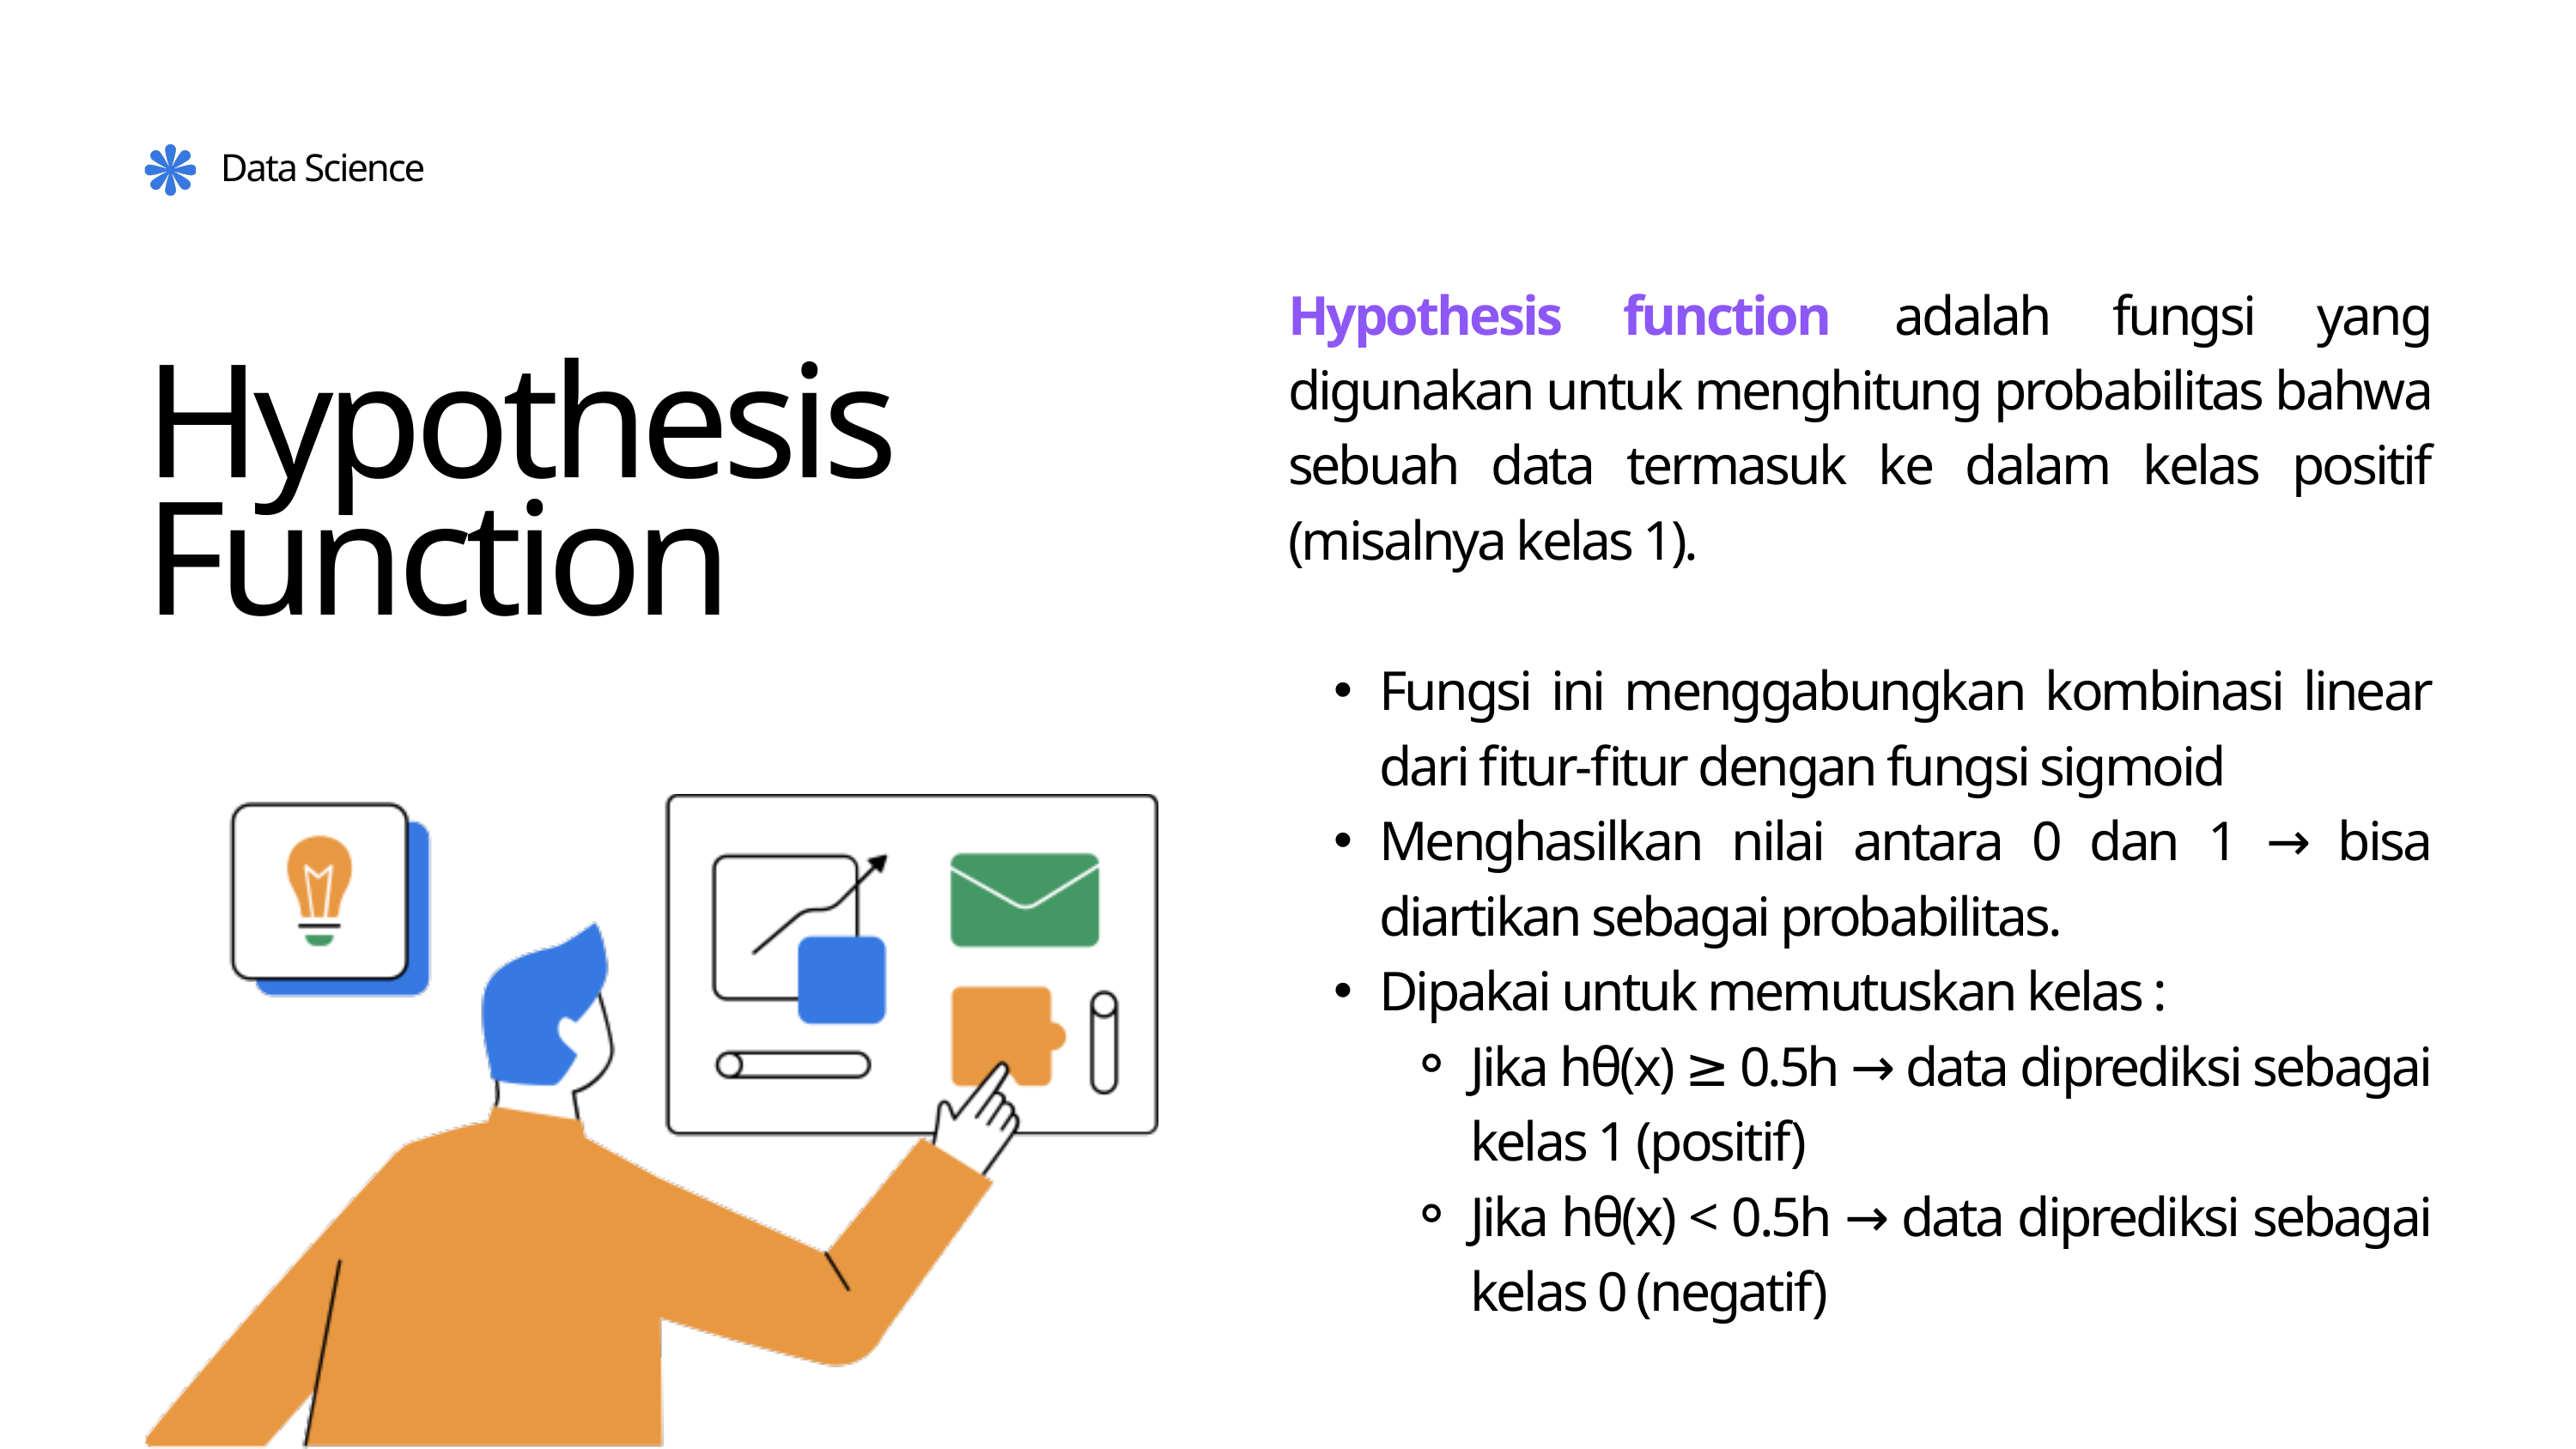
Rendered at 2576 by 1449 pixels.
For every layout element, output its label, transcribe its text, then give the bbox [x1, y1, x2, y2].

text_box Hypothesis Function [144, 372, 1212, 646]
text_box Hypothesis function adalah fungsi yang digunakan untuk menghitung probabilitas bahwa sebuah data termasuk ke dalam kelas positif (misalnya kelas 1). Fungsi ini menggabungkan kombinasi linear dari fitur-fitur dengan fungsi sigmoid Menghasilkan nilai antara 0 dan 1 → bisa diartikan sebagai probabilitas. Dipakai untuk memutuskan kelas : Jika hθ(x) ≥ 0.5h → data diprediksi sebagai kelas 1 (positif) Jika hθ(x) < 0.5h → data diprediksi sebagai kelas 0 (negatif) [1288, 270, 2432, 1323]
text_box [144, 794, 1159, 1449]
text_box Data Science [220, 155, 507, 189]
text_box [144, 144, 197, 197]
